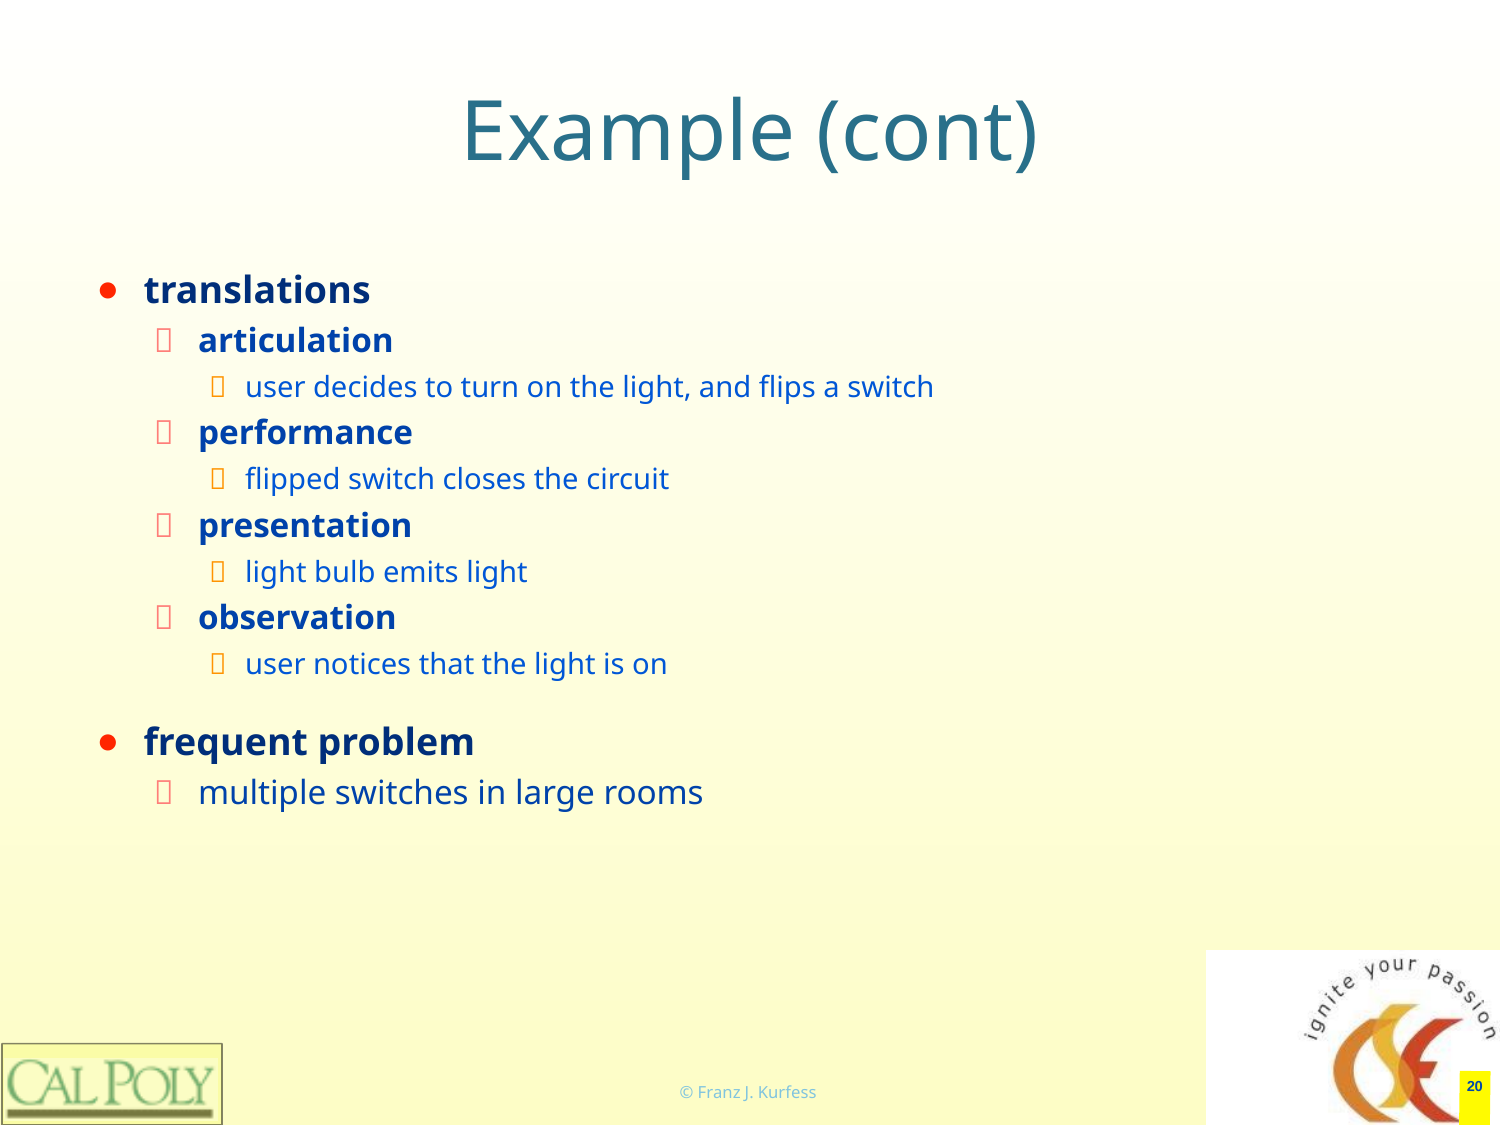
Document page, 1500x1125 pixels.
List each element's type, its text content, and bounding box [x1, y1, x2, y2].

list translations articulation user decides to turn on the light, and flips a switch performance flipped switch closes the circuit presentation light bulb emits light observation user notices that the light is on frequent problem multiple switches in large rooms [90, 264, 1410, 1048]
title Example (cont) [90, 0, 1410, 255]
slide_number ‹#› [1459, 1070, 1491, 1125]
picture [1206, 950, 1500, 1125]
